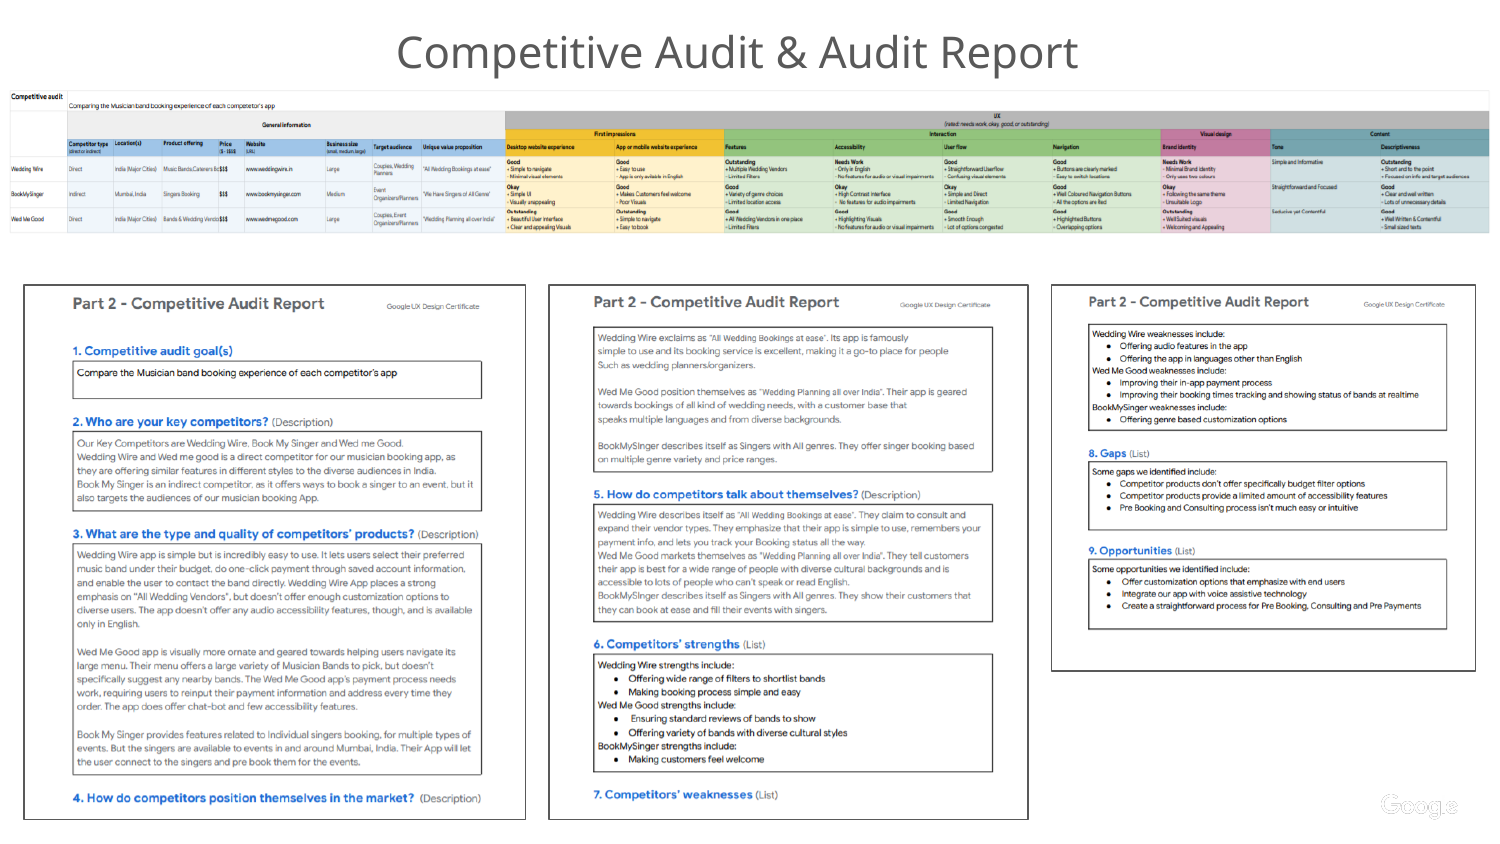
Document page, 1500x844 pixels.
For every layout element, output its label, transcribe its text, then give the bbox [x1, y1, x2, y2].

picture [1381, 794, 1458, 820]
picture [24, 285, 525, 819]
picture [1051, 285, 1476, 671]
subtitle Competitive Audit & Audit Report [38, 9, 1437, 87]
picture [549, 285, 1028, 819]
picture [0, 89, 1500, 249]
